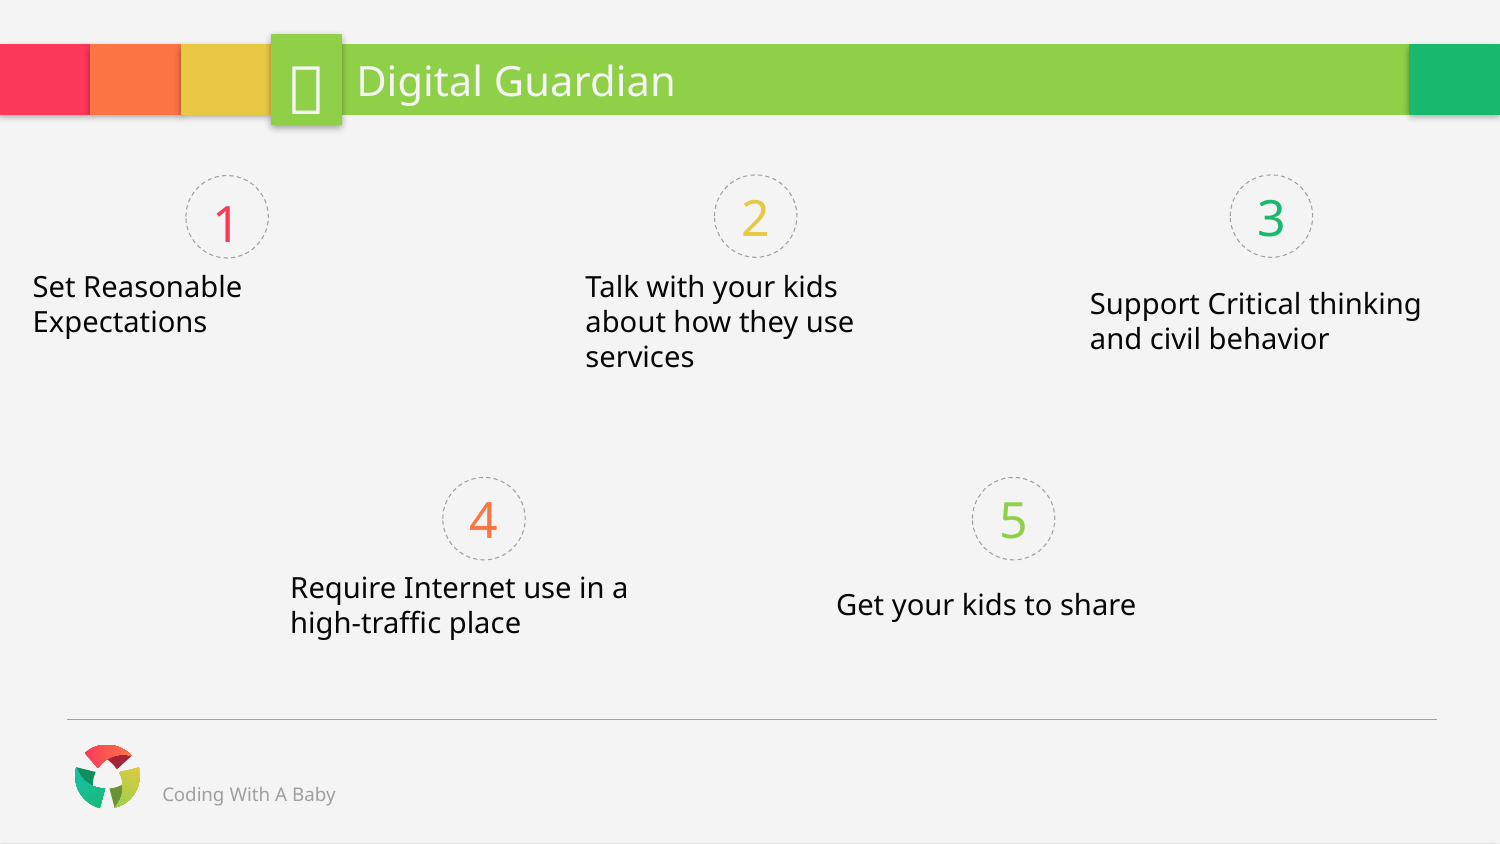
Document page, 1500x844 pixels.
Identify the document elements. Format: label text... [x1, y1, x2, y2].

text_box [17, 174, 437, 334]
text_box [274, 477, 693, 632]
title Digital Guardian [371, 44, 1408, 115]
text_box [820, 477, 1207, 632]
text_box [570, 174, 942, 369]
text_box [246, 28, 367, 131]
text_box [0, 44, 89, 115]
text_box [1074, 174, 1469, 368]
text_box [90, 44, 180, 115]
text_box [1409, 44, 1500, 115]
text_box [181, 44, 241, 115]
